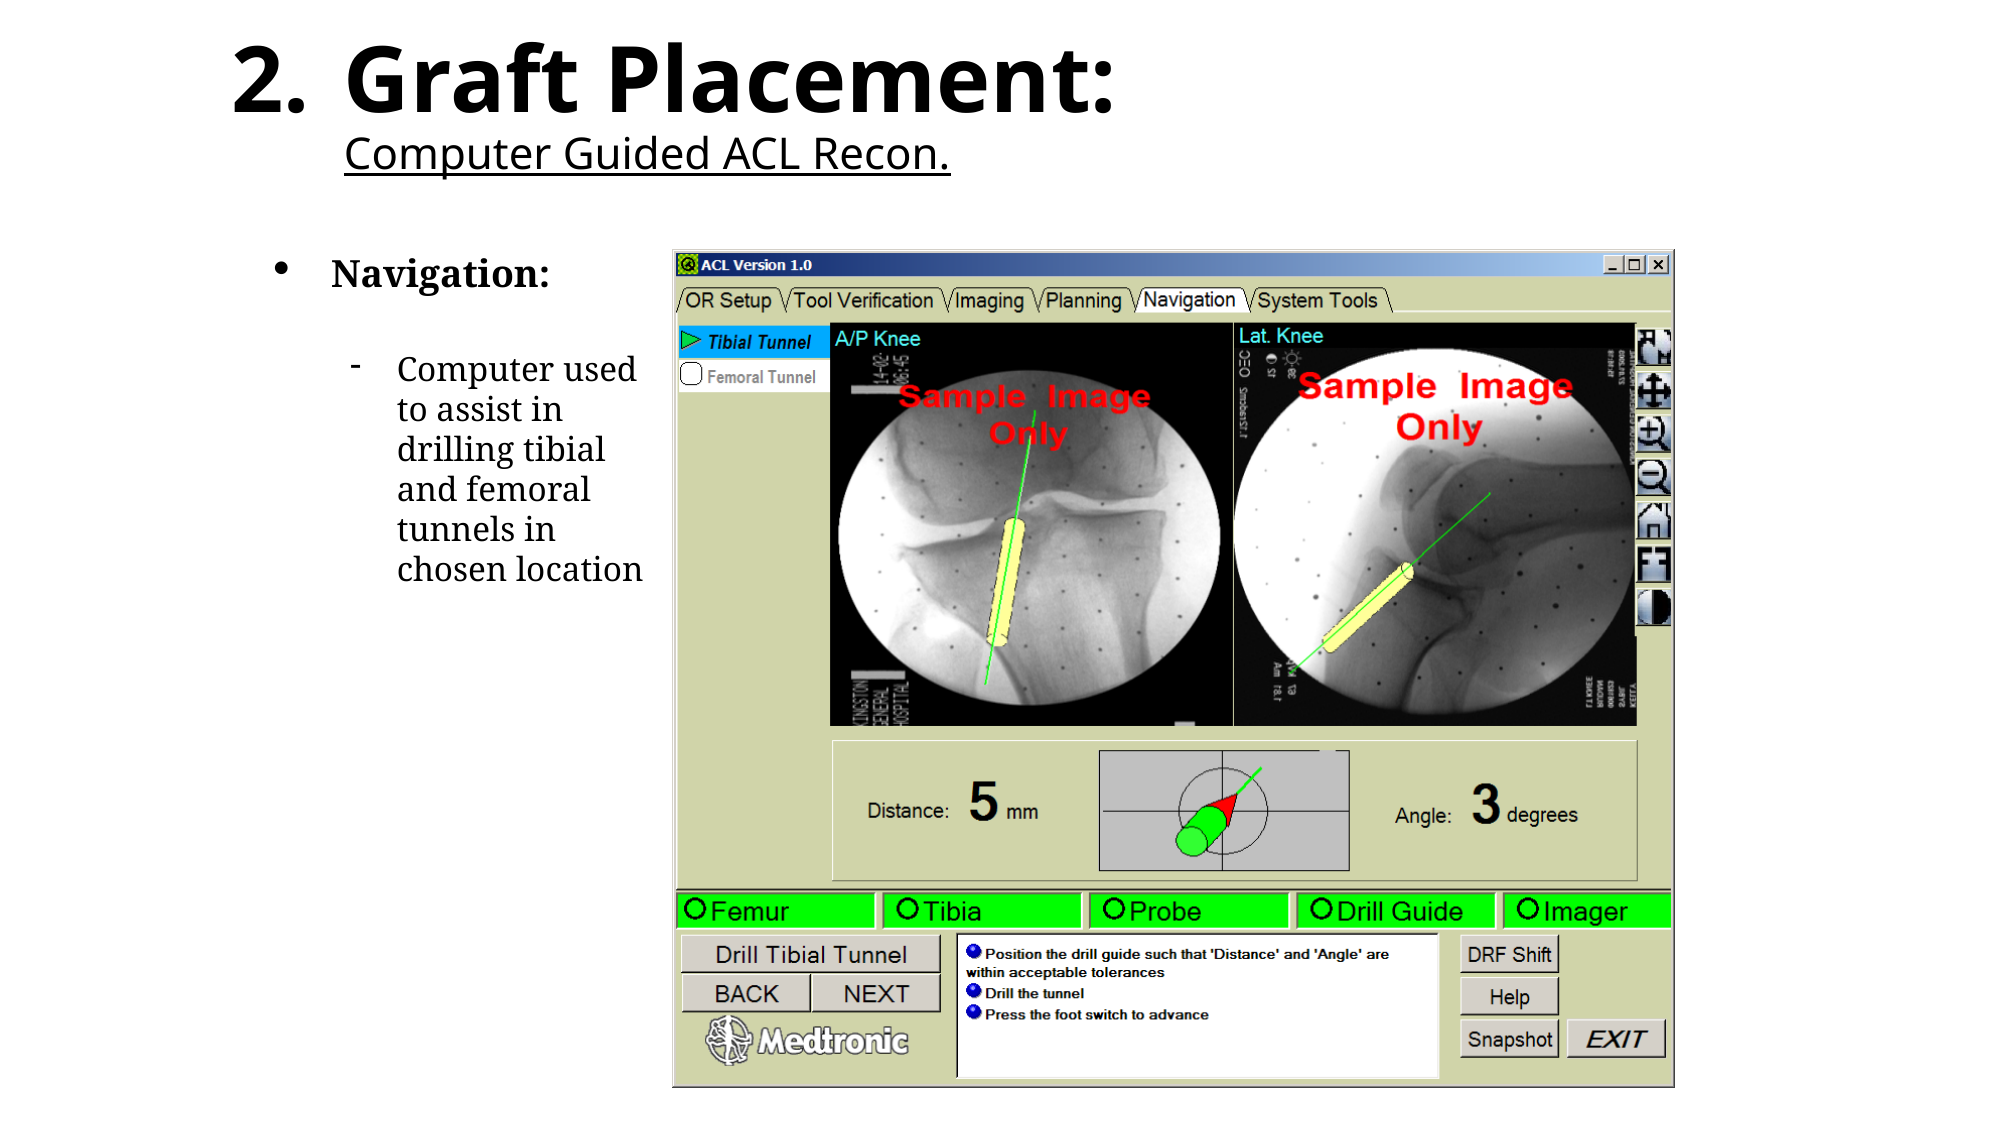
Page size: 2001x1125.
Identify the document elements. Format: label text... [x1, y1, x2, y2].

title Graft Placement: Computer Guided ACL Recon. [216, 0, 1833, 213]
text_box Navigation: Computer used to assist in drilling tibial and femoral tunnels in chosen location [274, 249, 671, 1075]
picture [672, 249, 1676, 1088]
